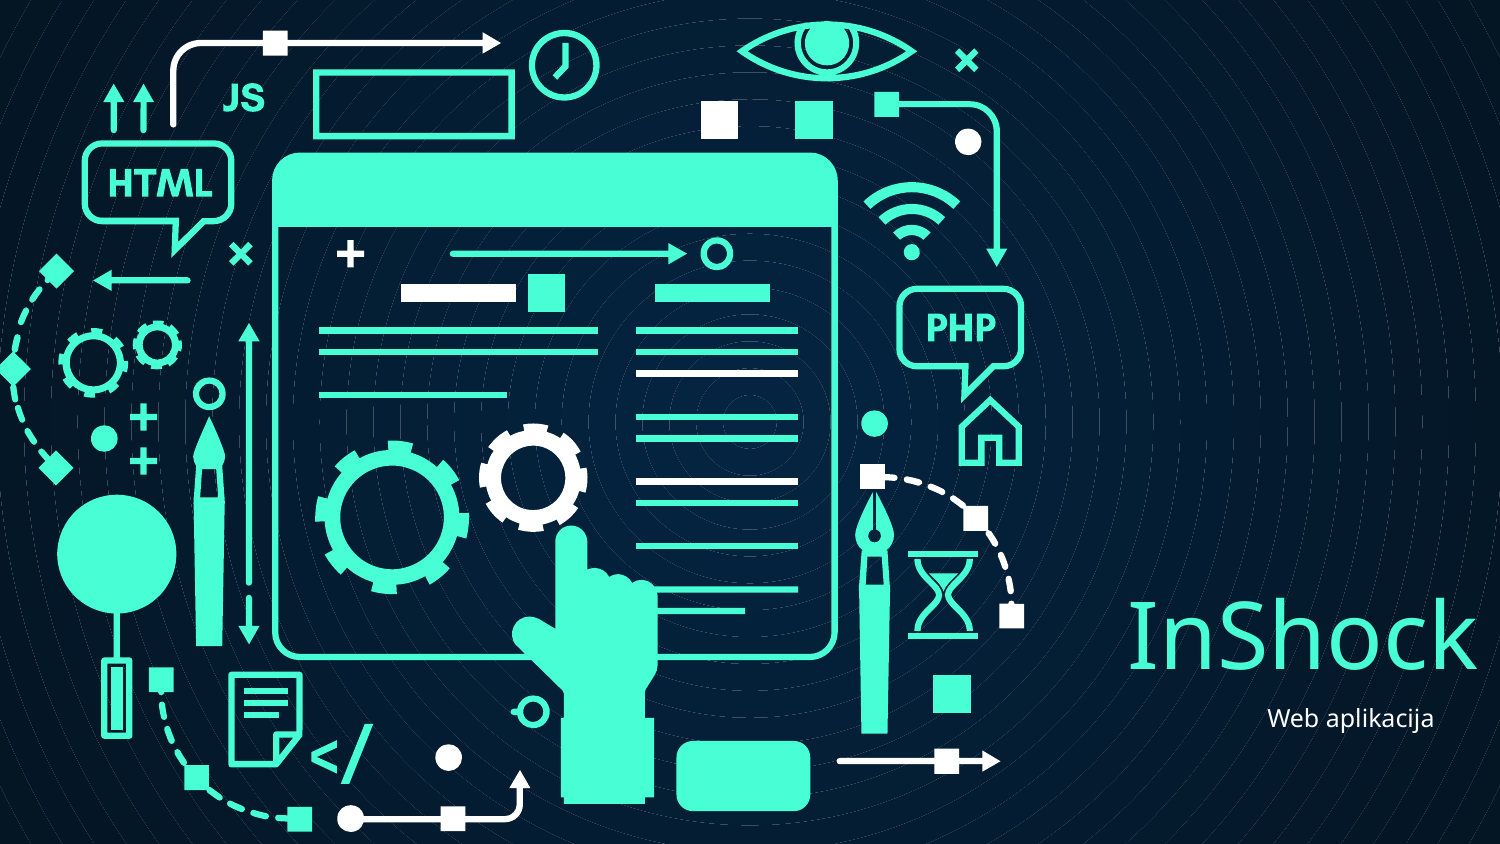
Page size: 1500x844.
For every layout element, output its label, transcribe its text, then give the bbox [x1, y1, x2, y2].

text_box [311, 740, 337, 774]
text_box [318, 392, 507, 399]
text_box [193, 416, 226, 647]
text_box [318, 327, 599, 334]
text_box [315, 440, 470, 595]
text_box [836, 748, 1001, 774]
text_box [192, 377, 226, 411]
text_box [878, 203, 946, 225]
text_box [243, 711, 279, 718]
text_box [170, 30, 501, 128]
text_box [636, 413, 799, 421]
text_box [636, 435, 799, 442]
text_box [109, 168, 132, 197]
text_box [999, 600, 1025, 629]
text_box [130, 447, 158, 475]
text_box [1005, 575, 1014, 595]
text_box [908, 550, 979, 558]
text_box [29, 286, 43, 303]
text_box [57, 494, 177, 739]
text_box [93, 269, 191, 292]
text_box [318, 348, 599, 356]
text_box [449, 243, 688, 265]
text_box [313, 69, 515, 140]
text_box [855, 491, 895, 734]
text_box [527, 274, 566, 312]
text_box [927, 483, 946, 496]
text_box [148, 667, 174, 696]
text_box [914, 559, 943, 631]
text_box [700, 237, 734, 271]
text_box [896, 285, 1025, 404]
text_box [223, 83, 238, 112]
text_box [903, 476, 923, 486]
text_box [158, 701, 168, 720]
text_box [58, 328, 129, 398]
text_box [337, 769, 531, 832]
text_box [636, 370, 799, 377]
text_box [272, 152, 838, 804]
text_box [243, 699, 288, 706]
text_box [14, 404, 26, 423]
text_box [949, 313, 972, 342]
text_box [861, 410, 888, 437]
text_box [636, 499, 799, 507]
text_box [91, 425, 118, 452]
text_box [337, 240, 365, 268]
text_box [932, 675, 971, 713]
text_box [908, 632, 979, 640]
text_box [38, 448, 74, 486]
text_box [736, 20, 918, 82]
text_box [929, 573, 959, 592]
text_box [174, 748, 223, 801]
text_box [18, 307, 29, 326]
text_box [636, 348, 799, 356]
text_box [38, 253, 74, 289]
text_box [949, 495, 999, 547]
text_box [24, 427, 38, 445]
text_box [676, 740, 811, 812]
text_box [243, 687, 288, 694]
title InShock [893, 539, 1494, 703]
text_box [0, 334, 31, 403]
text_box [229, 241, 253, 266]
text_box [954, 48, 979, 73]
text_box [874, 91, 1008, 267]
text_box [196, 168, 213, 197]
text_box [863, 182, 961, 209]
text_box [860, 464, 898, 489]
text_box [528, 29, 600, 101]
text_box [955, 128, 982, 156]
text_box [928, 313, 948, 342]
text_box [655, 283, 771, 303]
text_box [636, 543, 799, 550]
text_box [401, 283, 516, 303]
text_box [275, 806, 313, 832]
text_box [110, 666, 124, 730]
text_box [103, 83, 125, 134]
text_box [228, 671, 303, 768]
text_box [435, 744, 462, 771]
text_box [795, 101, 834, 140]
subtitle Web aplikacija [936, 687, 1450, 788]
text_box [700, 101, 739, 140]
text_box [130, 403, 158, 431]
text_box [238, 323, 260, 586]
text_box [156, 168, 194, 197]
text_box [132, 320, 183, 370]
text_box [944, 558, 973, 631]
text_box [479, 423, 588, 532]
text_box [340, 723, 374, 784]
text_box [241, 83, 265, 112]
text_box [134, 168, 157, 197]
text_box [636, 327, 799, 334]
text_box [976, 313, 996, 342]
text_box [510, 695, 550, 729]
text_box [552, 42, 569, 80]
text_box [164, 725, 175, 744]
text_box [133, 83, 155, 134]
text_box [893, 224, 931, 240]
text_box [81, 140, 235, 258]
text_box [636, 478, 799, 485]
text_box [238, 594, 260, 645]
text_box [227, 800, 245, 813]
text_box [903, 244, 920, 261]
text_box [250, 809, 269, 820]
text_box [997, 551, 1009, 570]
text_box [958, 395, 1022, 466]
